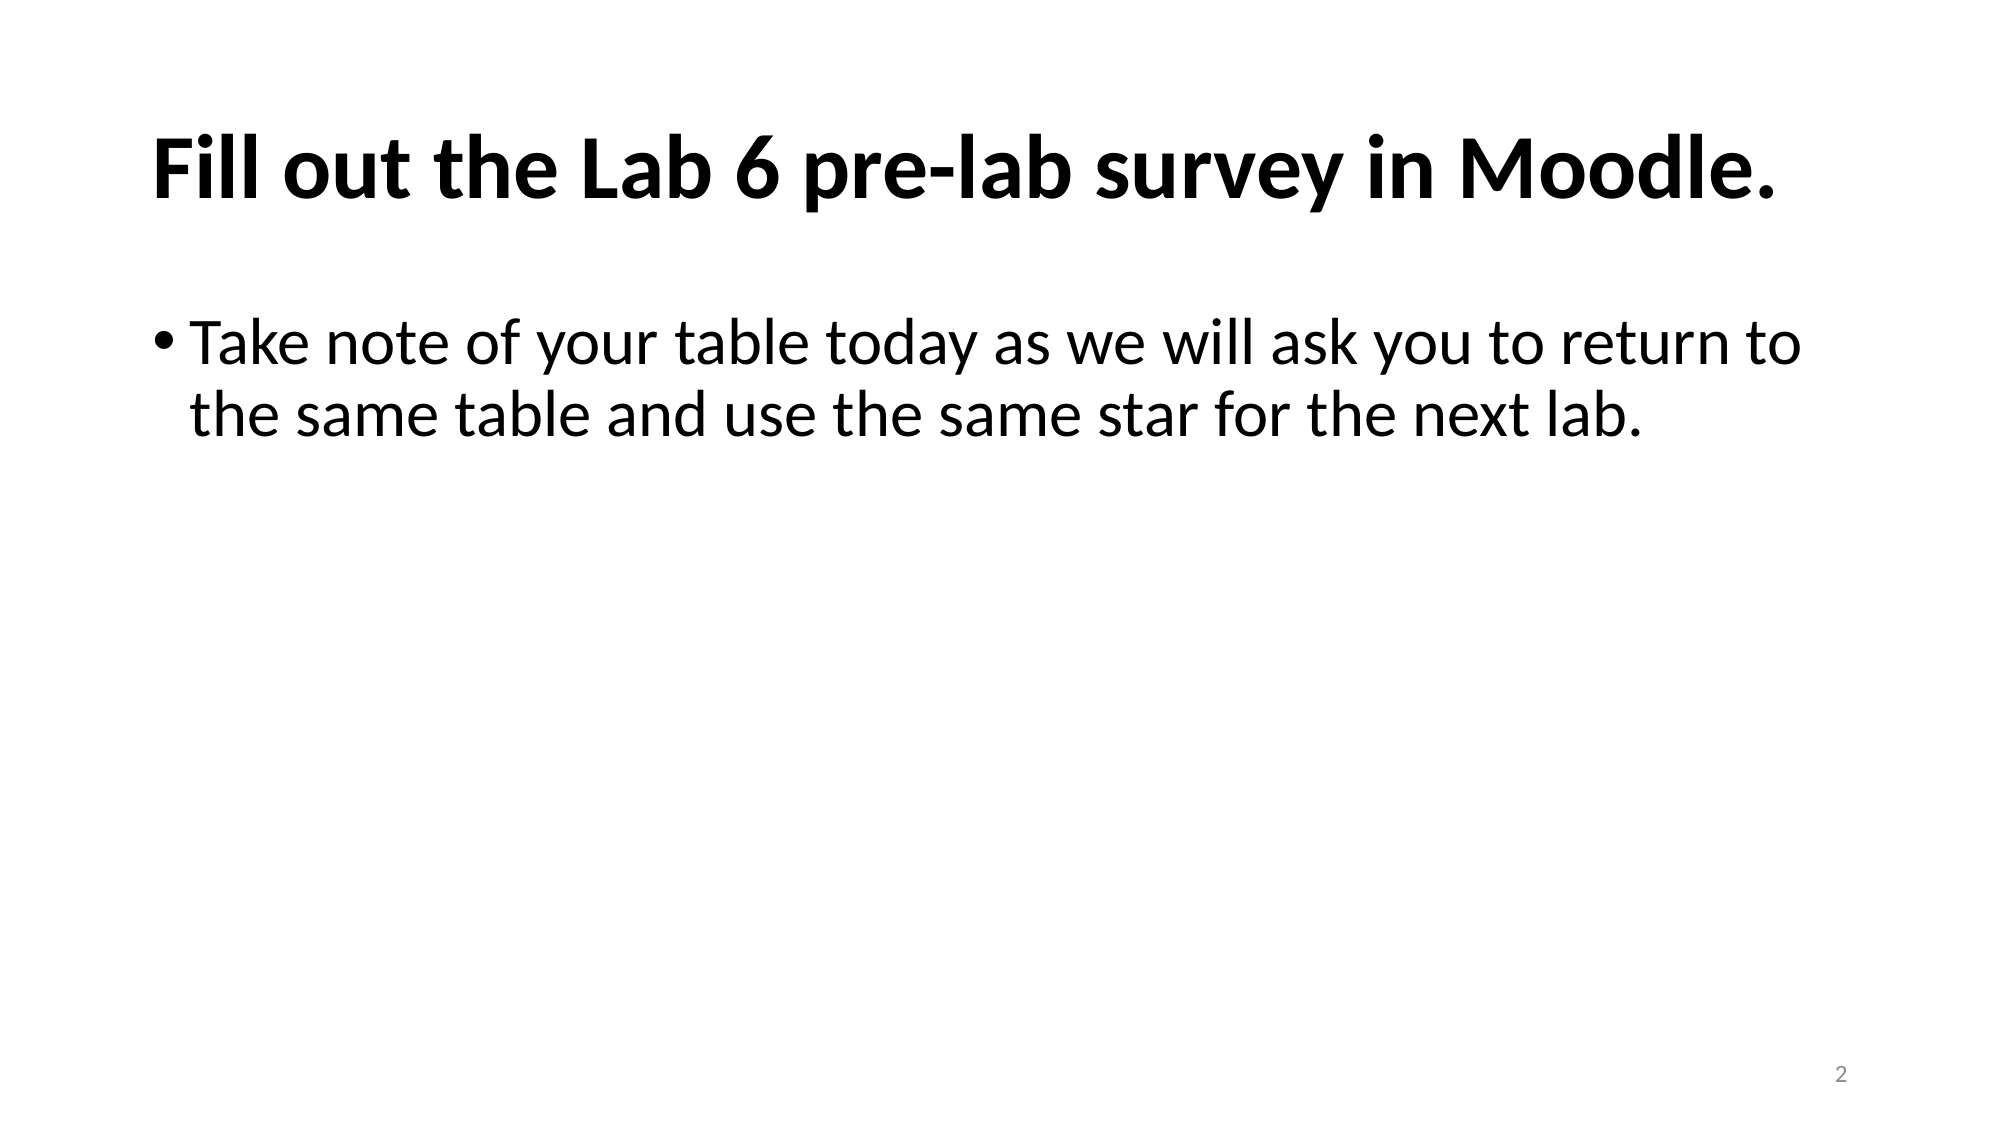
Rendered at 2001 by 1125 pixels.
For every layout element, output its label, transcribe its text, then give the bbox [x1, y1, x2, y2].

list Take note of your table today as we will ask you to return to the same table and use the same star for the next lab. [137, 299, 1863, 1014]
title Fill out the Lab 6 pre-lab survey in Moodle. [137, 59, 1863, 278]
slide_number 1 [1412, 1042, 1863, 1103]
